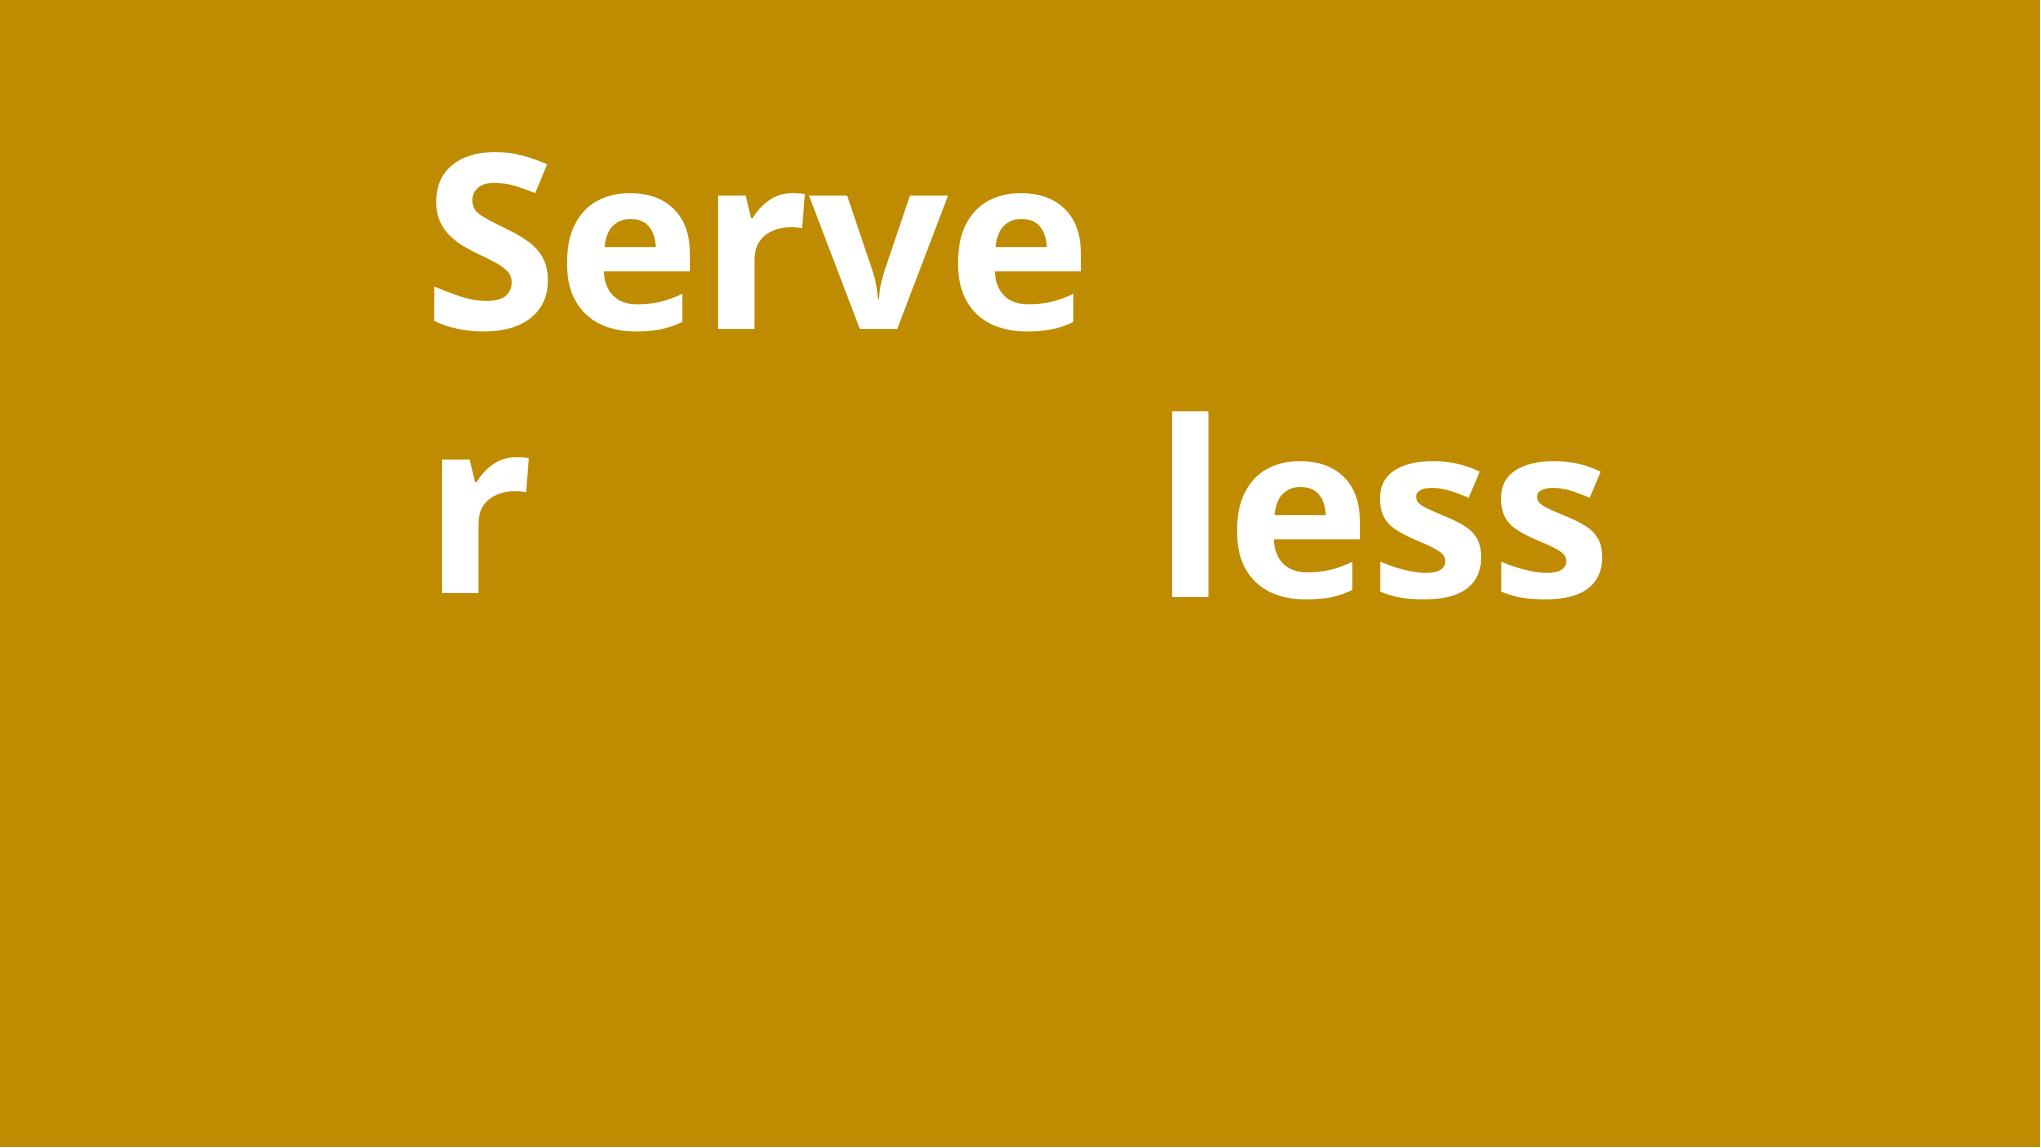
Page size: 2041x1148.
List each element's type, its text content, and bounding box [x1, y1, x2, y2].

title Server [423, 374, 1153, 647]
text_box less [1153, 353, 1911, 647]
